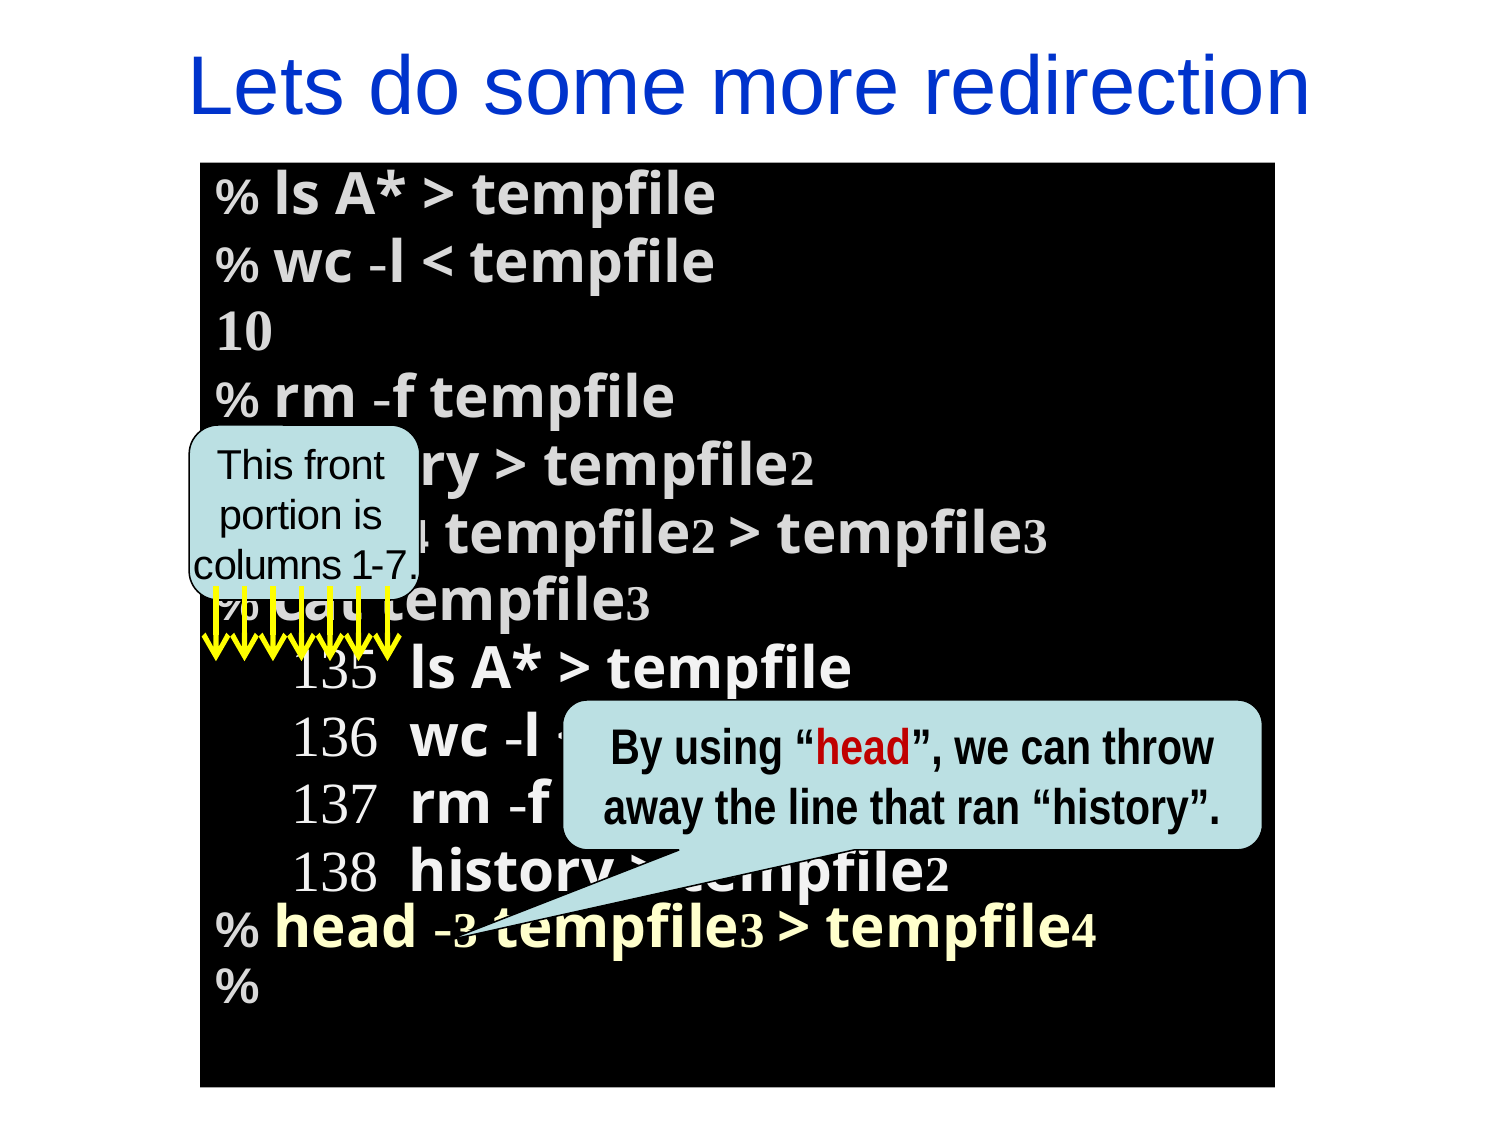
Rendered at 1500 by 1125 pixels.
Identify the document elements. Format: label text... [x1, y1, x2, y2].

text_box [188, 424, 420, 662]
list % ls A* > tempfile % wc -l < tempfile 10 % rm -f tempfile % history > tempfile2 % tail -4 tempfile2 > tempfile3 % cat tempfile3 135 ls A* > tempfile 136 wc -l < tempfile 137 rm -f tempfile 138 history > tempfile2 % head -3 tempfile3 > tempfile4 % cut --complement -c1-7 tempfile4>tempfile5 [199, 162, 1276, 1088]
title Lets do some more redirection [0, 24, 1500, 138]
text_box By using “head”, we can throw away the line that ran “history”. [447, 699, 1263, 941]
